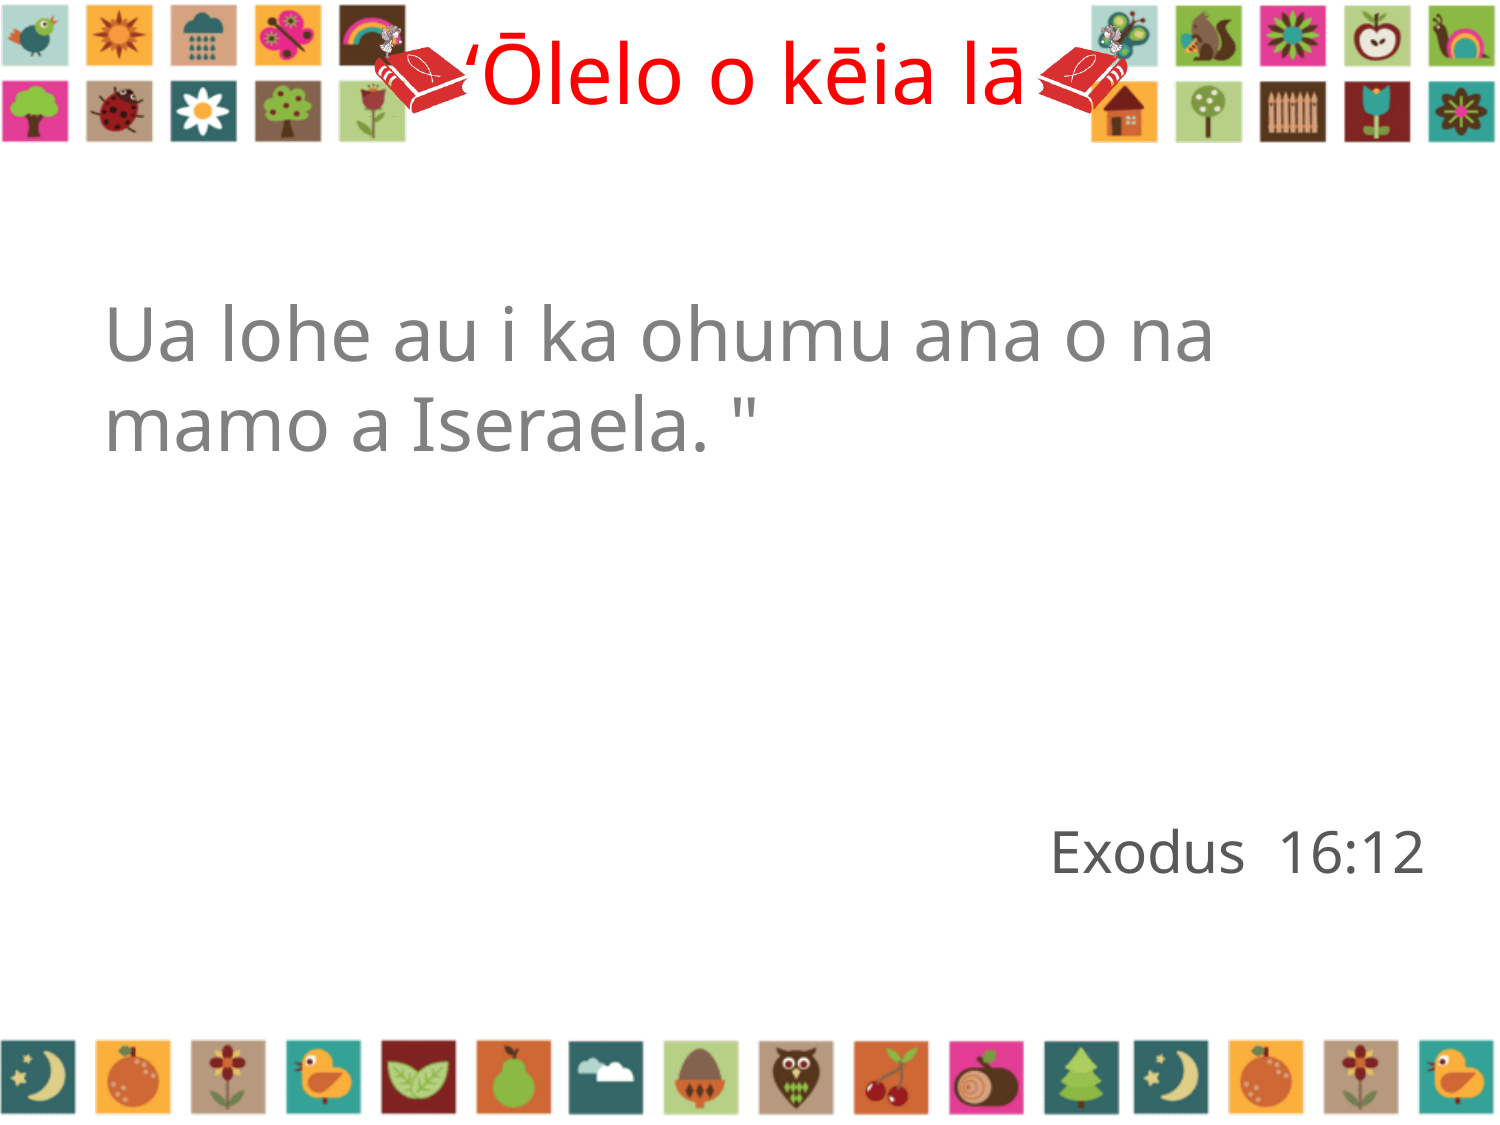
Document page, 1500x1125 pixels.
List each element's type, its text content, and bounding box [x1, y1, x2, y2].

text_box Exodus 16:12 [808, 807, 1441, 893]
text_box ʻŌlelo o kēia lā [425, 13, 1078, 129]
picture [1005, 3, 1500, 150]
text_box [0, 1028, 1500, 1118]
picture [0, 3, 500, 150]
text_box Ua lohe au i ka ohumu ana o na mamo a Iseraela. " [88, 278, 1436, 474]
